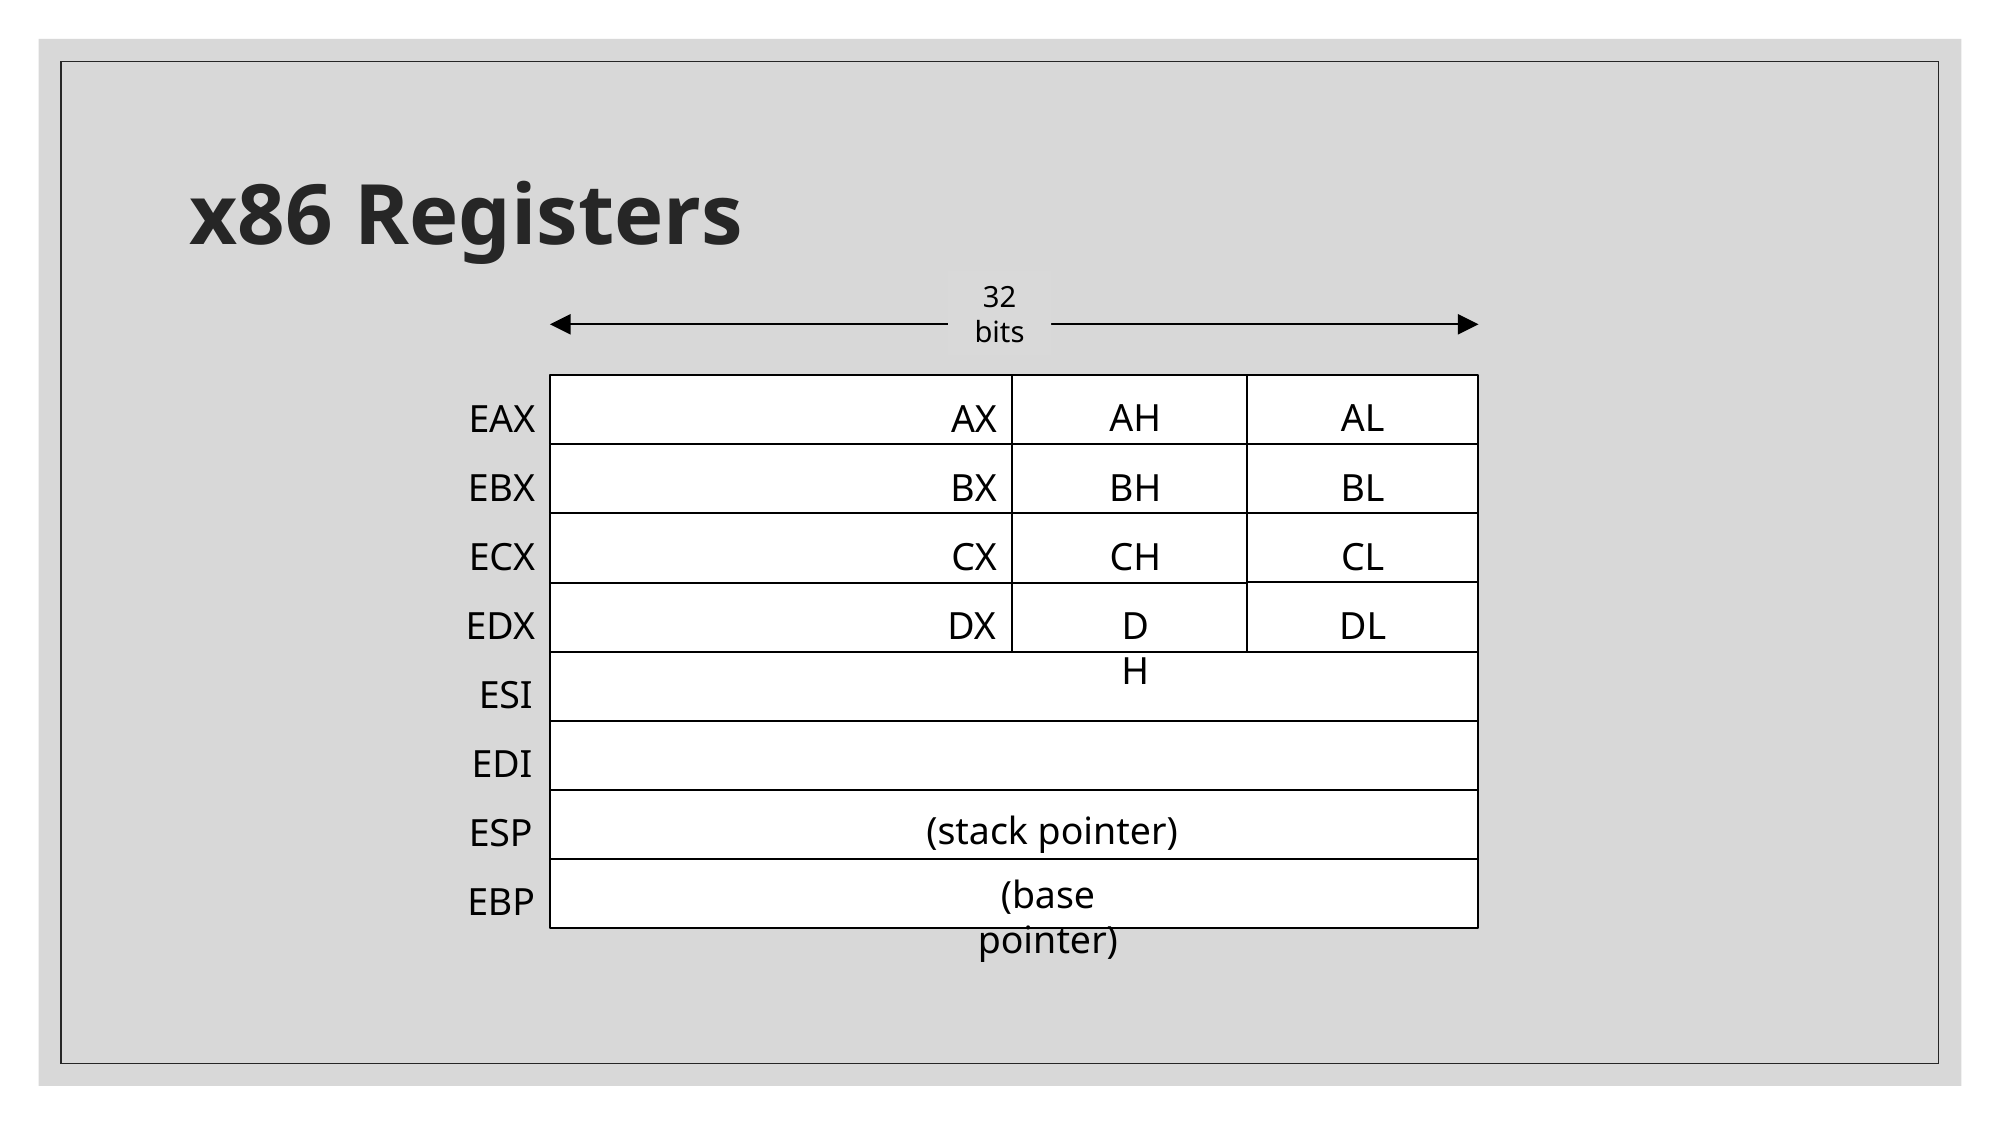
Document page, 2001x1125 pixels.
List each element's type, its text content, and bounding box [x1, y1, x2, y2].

text_box [1011, 514, 1246, 584]
text_box [1011, 374, 1246, 445]
text_box [1246, 445, 1479, 514]
text_box (base pointer) [912, 864, 1184, 969]
text_box [549, 445, 1011, 514]
text_box EBX [406, 456, 550, 516]
text_box DH [1093, 594, 1178, 699]
text_box EAX [406, 387, 550, 447]
text_box BL [1320, 456, 1405, 516]
text_box ESP [404, 801, 548, 862]
text_box [549, 791, 1479, 860]
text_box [549, 270, 1479, 357]
text_box [549, 584, 1011, 653]
text_box BX [927, 456, 1012, 516]
text_box [1246, 583, 1479, 653]
text_box [549, 860, 1479, 929]
title x86 Registers [174, 105, 1825, 331]
text_box [1246, 374, 1479, 445]
text_box BH [1093, 456, 1178, 516]
text_box EDX [406, 594, 550, 654]
text_box [1011, 445, 1246, 514]
text_box EDI [404, 732, 548, 793]
text_box AH [1093, 386, 1178, 447]
text_box DL [1320, 594, 1405, 654]
text_box CL [1320, 525, 1405, 586]
text_box AX [927, 387, 1012, 447]
text_box [1011, 584, 1246, 653]
text_box AL [1320, 386, 1405, 447]
text_box CX [927, 525, 1012, 586]
text_box CH [1093, 525, 1178, 586]
text_box [549, 653, 1479, 722]
text_box [549, 374, 1011, 445]
text_box [1246, 514, 1479, 583]
text_box [549, 514, 1011, 584]
text_box ESI [463, 663, 548, 724]
text_box EBP [406, 870, 550, 931]
text_box [549, 722, 1479, 791]
text_box DX [926, 594, 1011, 655]
text_box ECX [406, 525, 550, 585]
text_box (stack pointer) [908, 799, 1196, 860]
